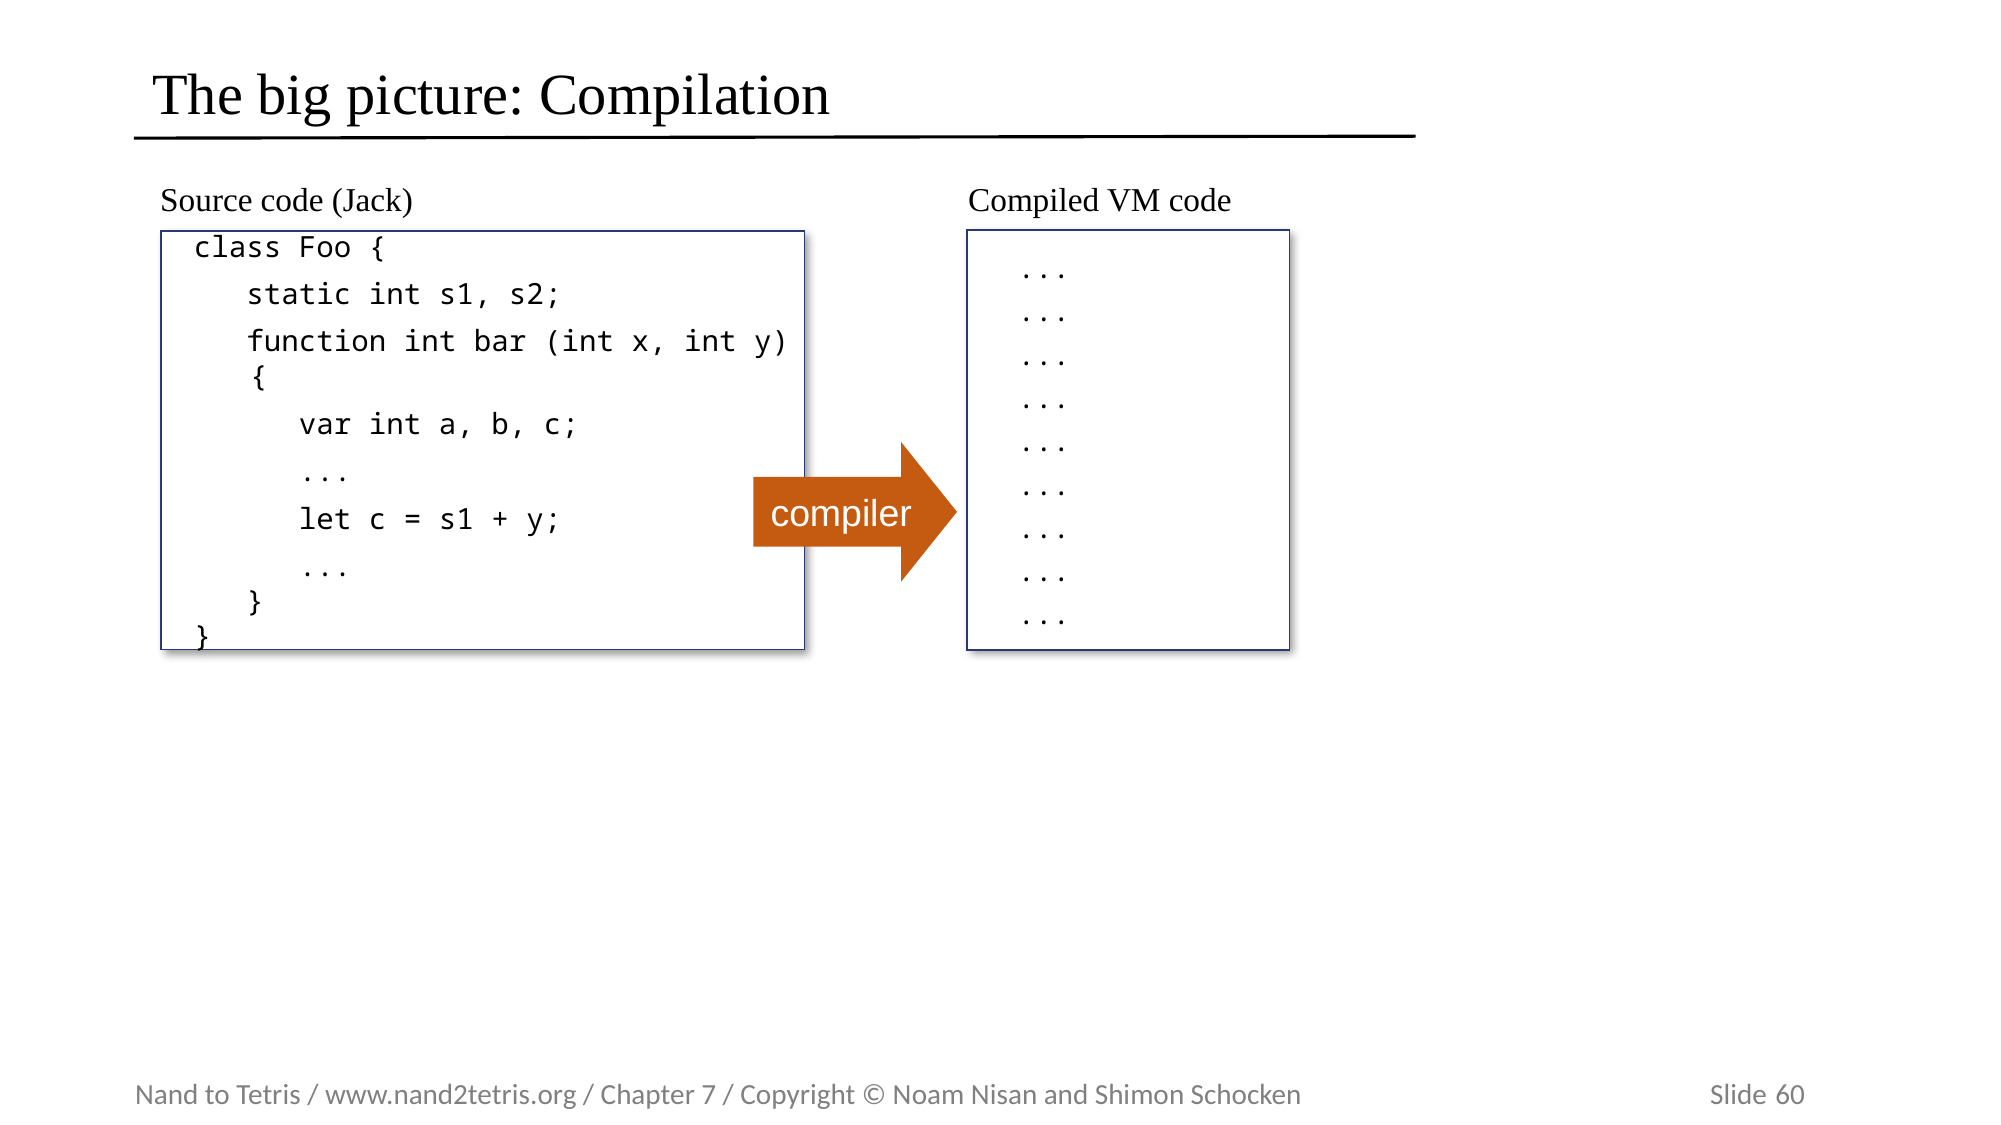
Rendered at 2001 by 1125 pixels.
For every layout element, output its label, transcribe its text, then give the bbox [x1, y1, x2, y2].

text_box [1001, 174, 1501, 237]
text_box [160, 178, 753, 650]
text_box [753, 177, 1290, 651]
title The big picture: Compilation [137, 48, 1417, 144]
